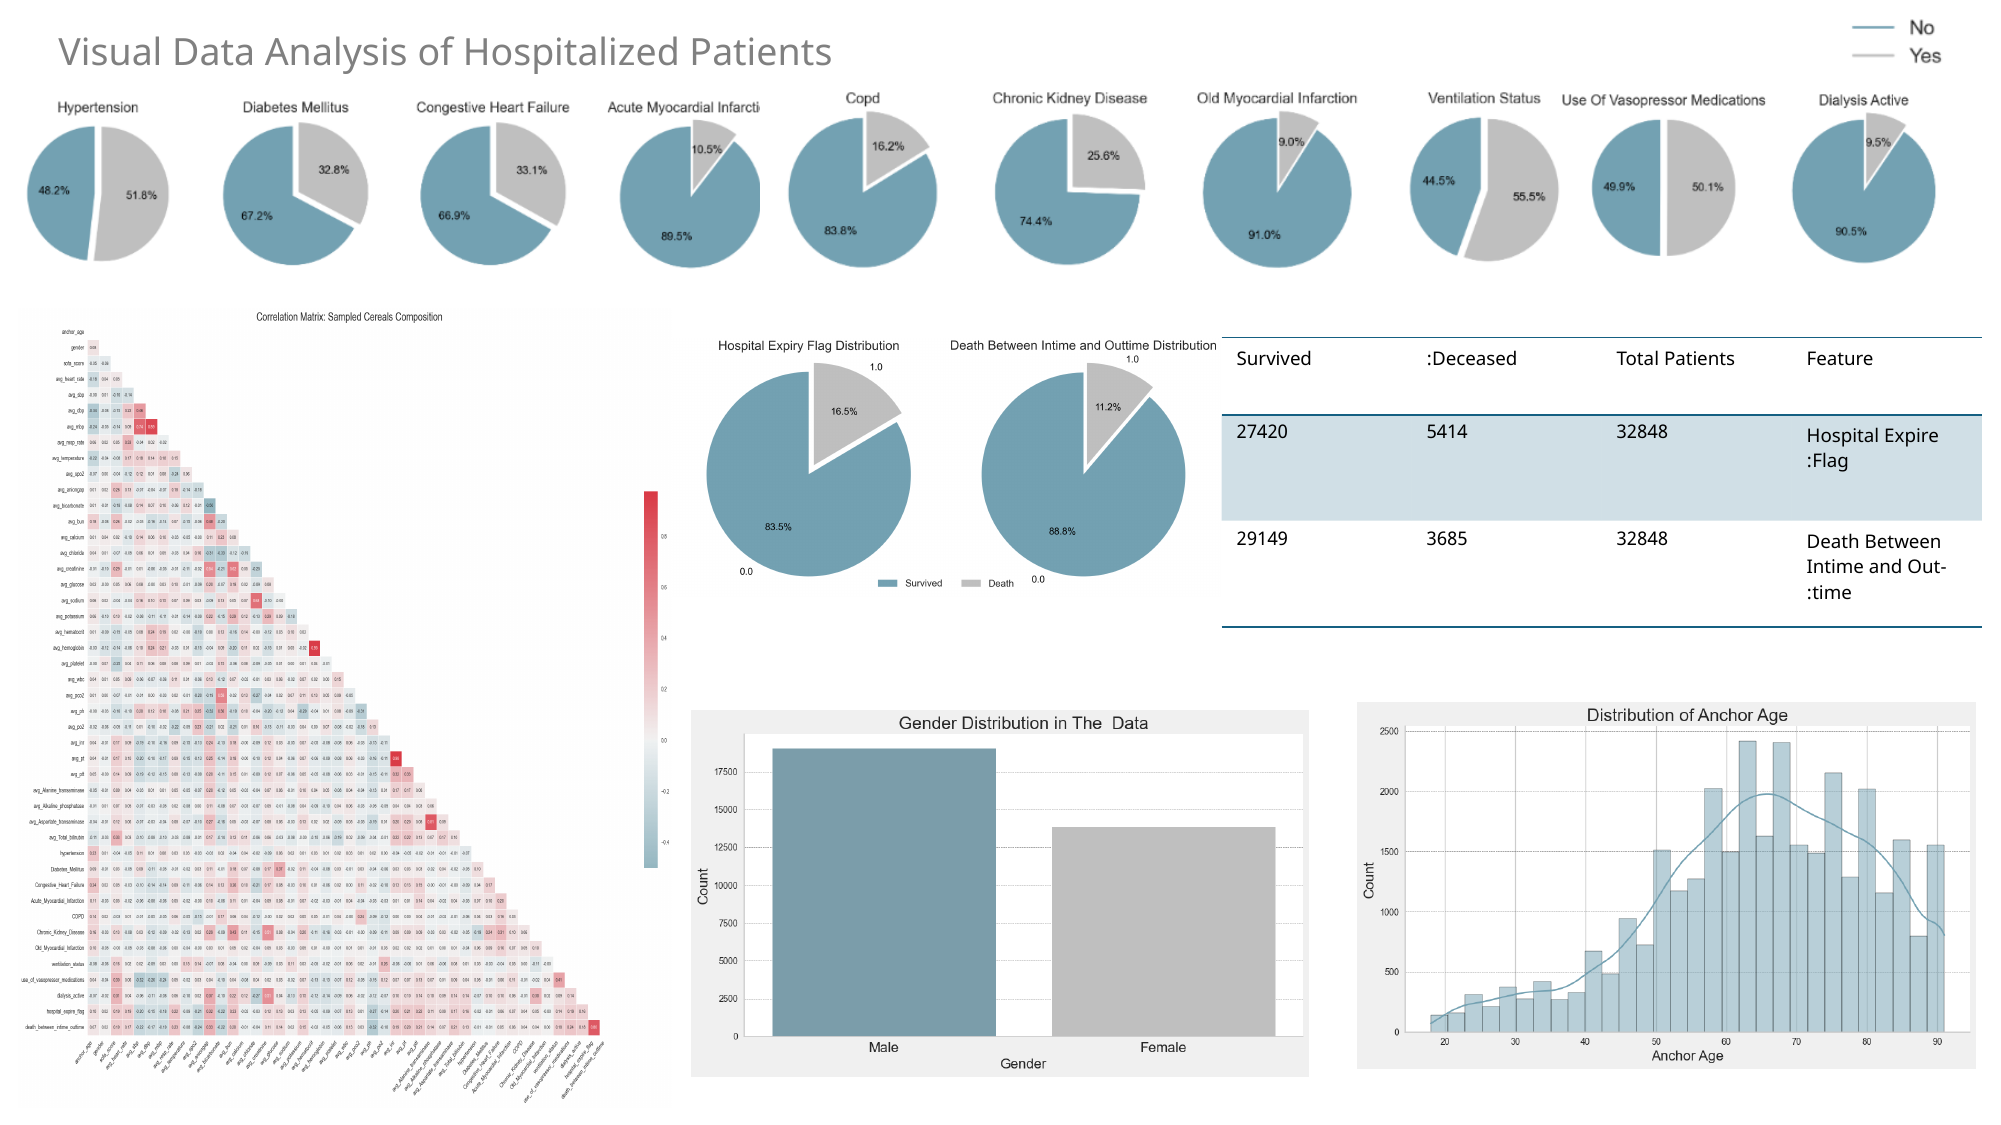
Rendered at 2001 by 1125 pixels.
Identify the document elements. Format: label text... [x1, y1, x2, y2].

table_header Feature [1792, 338, 1982, 414]
table_cell 32848 [1602, 521, 1792, 626]
table_cell 3685 [1412, 521, 1602, 626]
picture [17, 307, 1222, 1108]
table_header Total Patients [1602, 338, 1792, 414]
text_box Visual Data Analysis of Hospitalized Patients [43, 20, 1044, 80]
table_cell 27420 [1222, 416, 1412, 521]
table_cell 5414 [1412, 416, 1602, 521]
table_cell 29149 [1222, 521, 1412, 626]
table_header Deceased: [1412, 338, 1602, 414]
table_cell Hospital Expire Flag: [1792, 416, 1982, 521]
picture [1839, 16, 1957, 84]
table_cell Death Between Intime and Out- time: [1792, 521, 1982, 626]
table_cell 32848 [1602, 416, 1792, 521]
picture [1357, 701, 1977, 1069]
picture [690, 709, 1310, 1077]
picture [0, 82, 2000, 275]
table_header Survived [1222, 338, 1412, 414]
